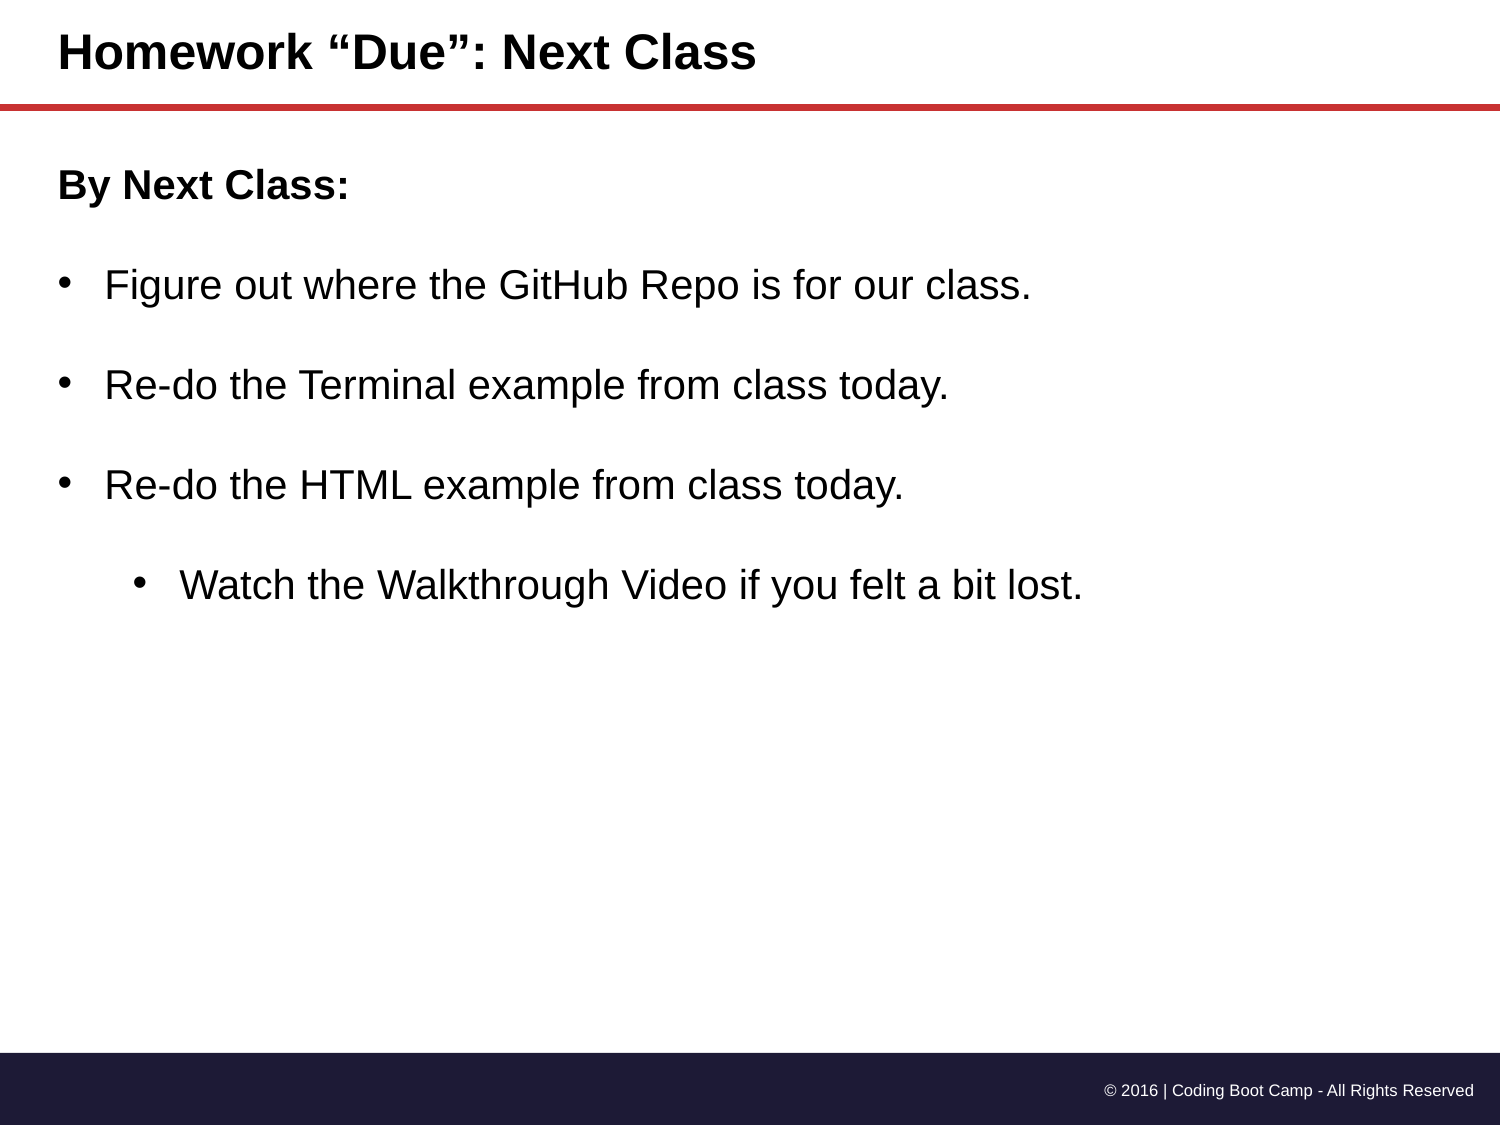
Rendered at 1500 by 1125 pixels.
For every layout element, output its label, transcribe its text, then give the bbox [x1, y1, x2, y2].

text_box By Next Class: Figure out where the GitHub Repo is for our class. Re-do the Terminal example from class today. Re-do the HTML example from class today. Watch the Walkthrough Video if you felt a bit lost. [49, 149, 1475, 715]
title Homework “Due”: Next Class [49, 0, 948, 108]
